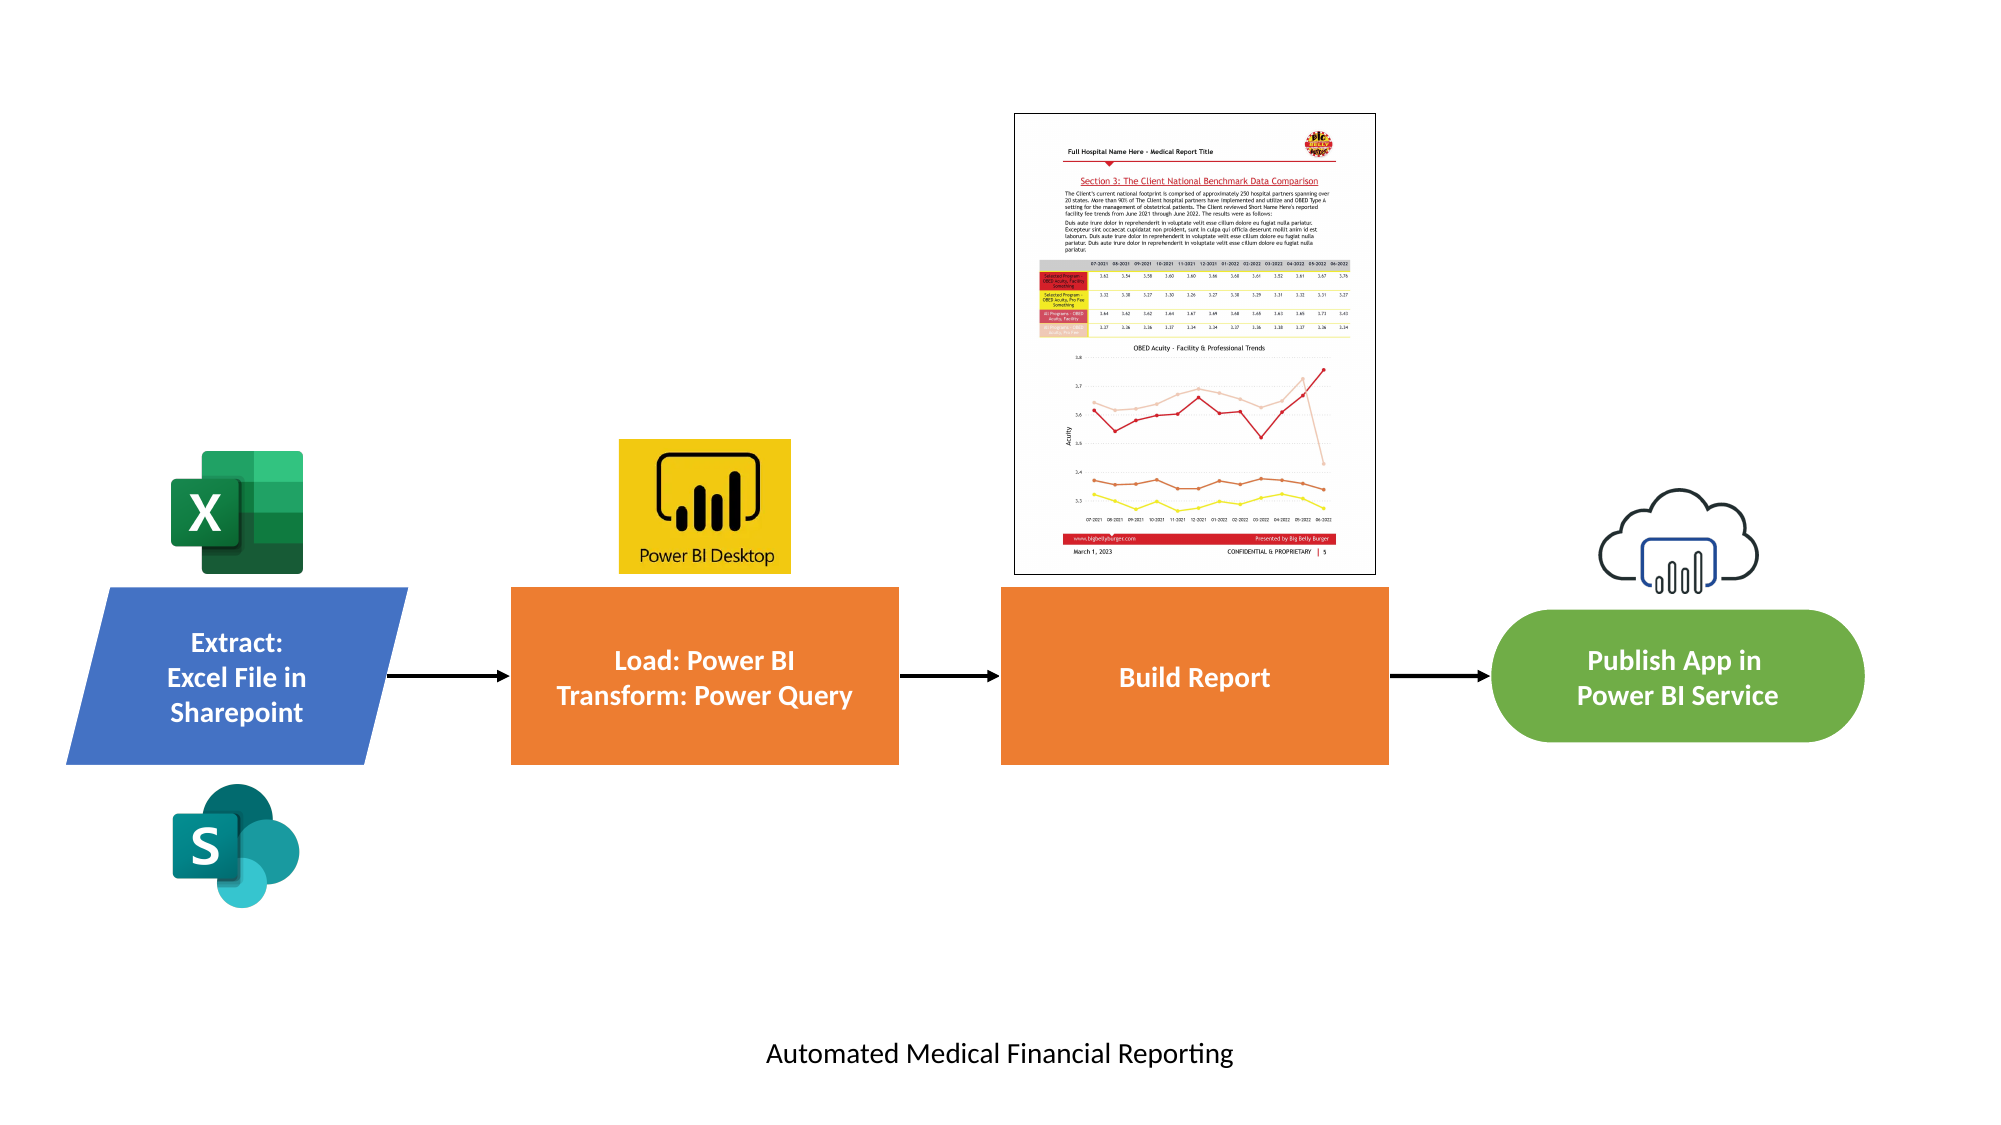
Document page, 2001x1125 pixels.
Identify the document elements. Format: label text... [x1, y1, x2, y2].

picture [1014, 113, 1376, 575]
text_box Load: Power BI Transform: Power Query [509, 585, 901, 767]
picture [171, 451, 303, 574]
picture [1593, 473, 1763, 609]
text_box Automated Medical Financial Reporting [697, 1026, 1303, 1077]
text_box Build Report [999, 585, 1391, 767]
text_box Extract: Excel File in Sharepoint [63, 585, 412, 767]
picture [169, 778, 305, 913]
picture [618, 439, 791, 574]
text_box Publish App in Power BI Service [1489, 607, 1867, 745]
